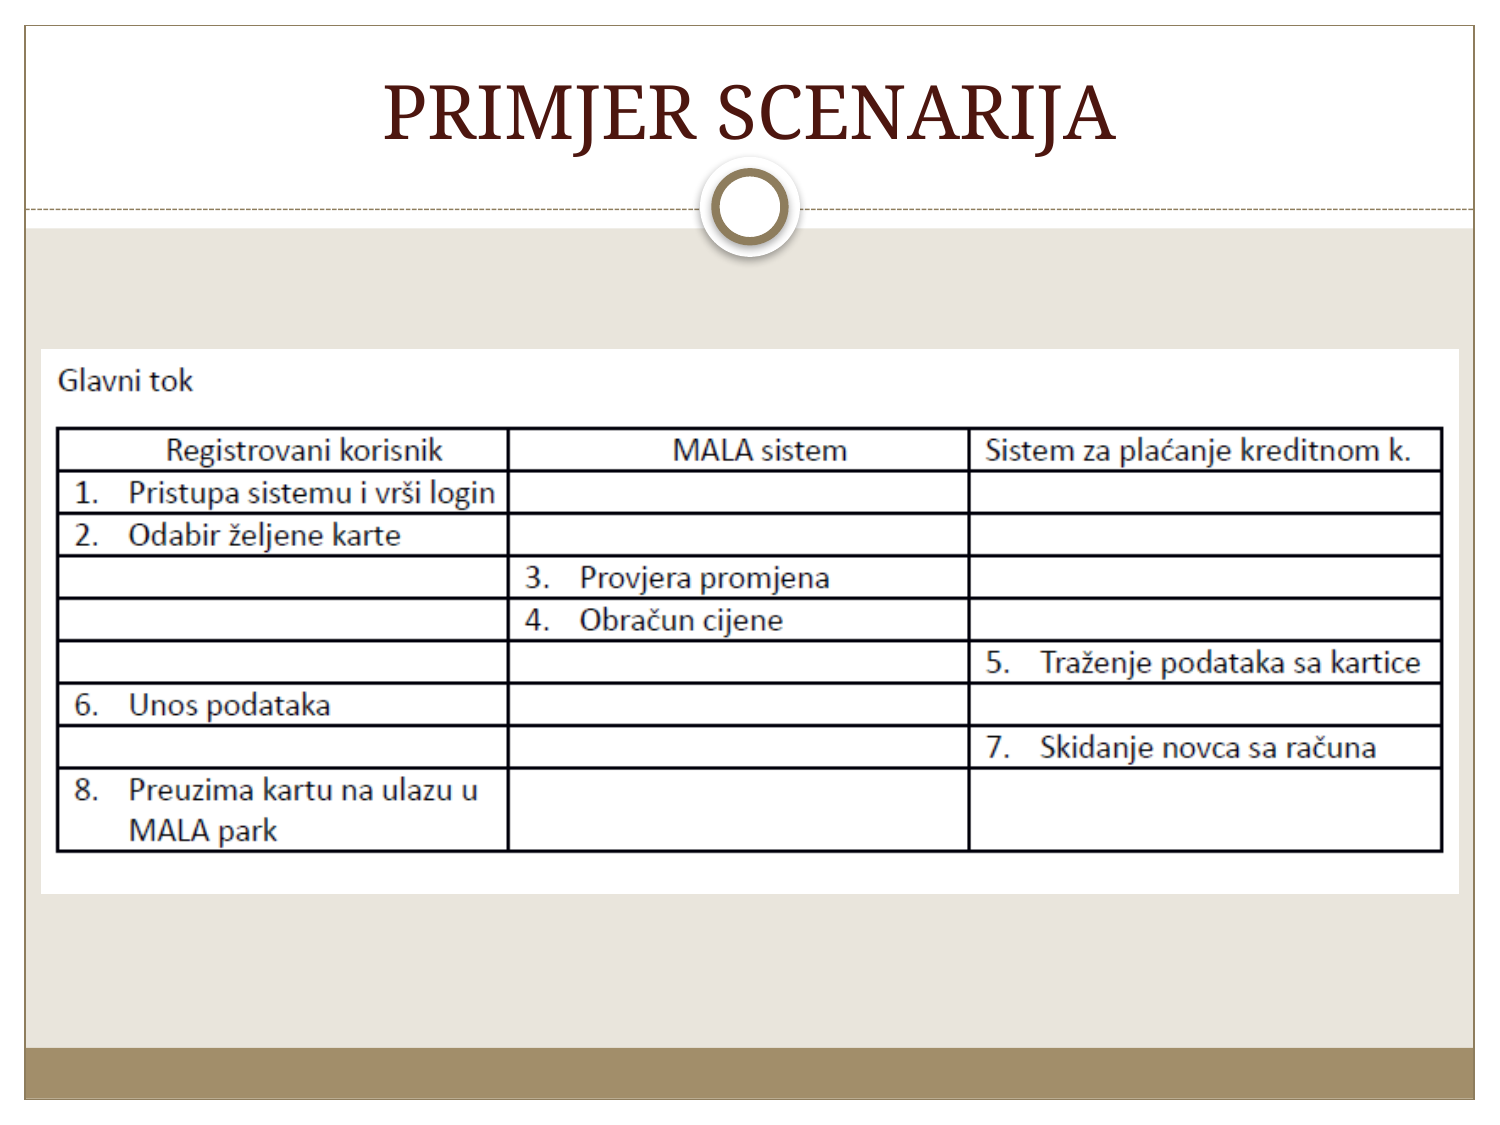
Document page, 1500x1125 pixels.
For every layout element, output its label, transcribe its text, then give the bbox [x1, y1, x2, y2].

picture [41, 349, 1459, 894]
title PRIMJER SCENARIJA [49, 37, 1450, 162]
